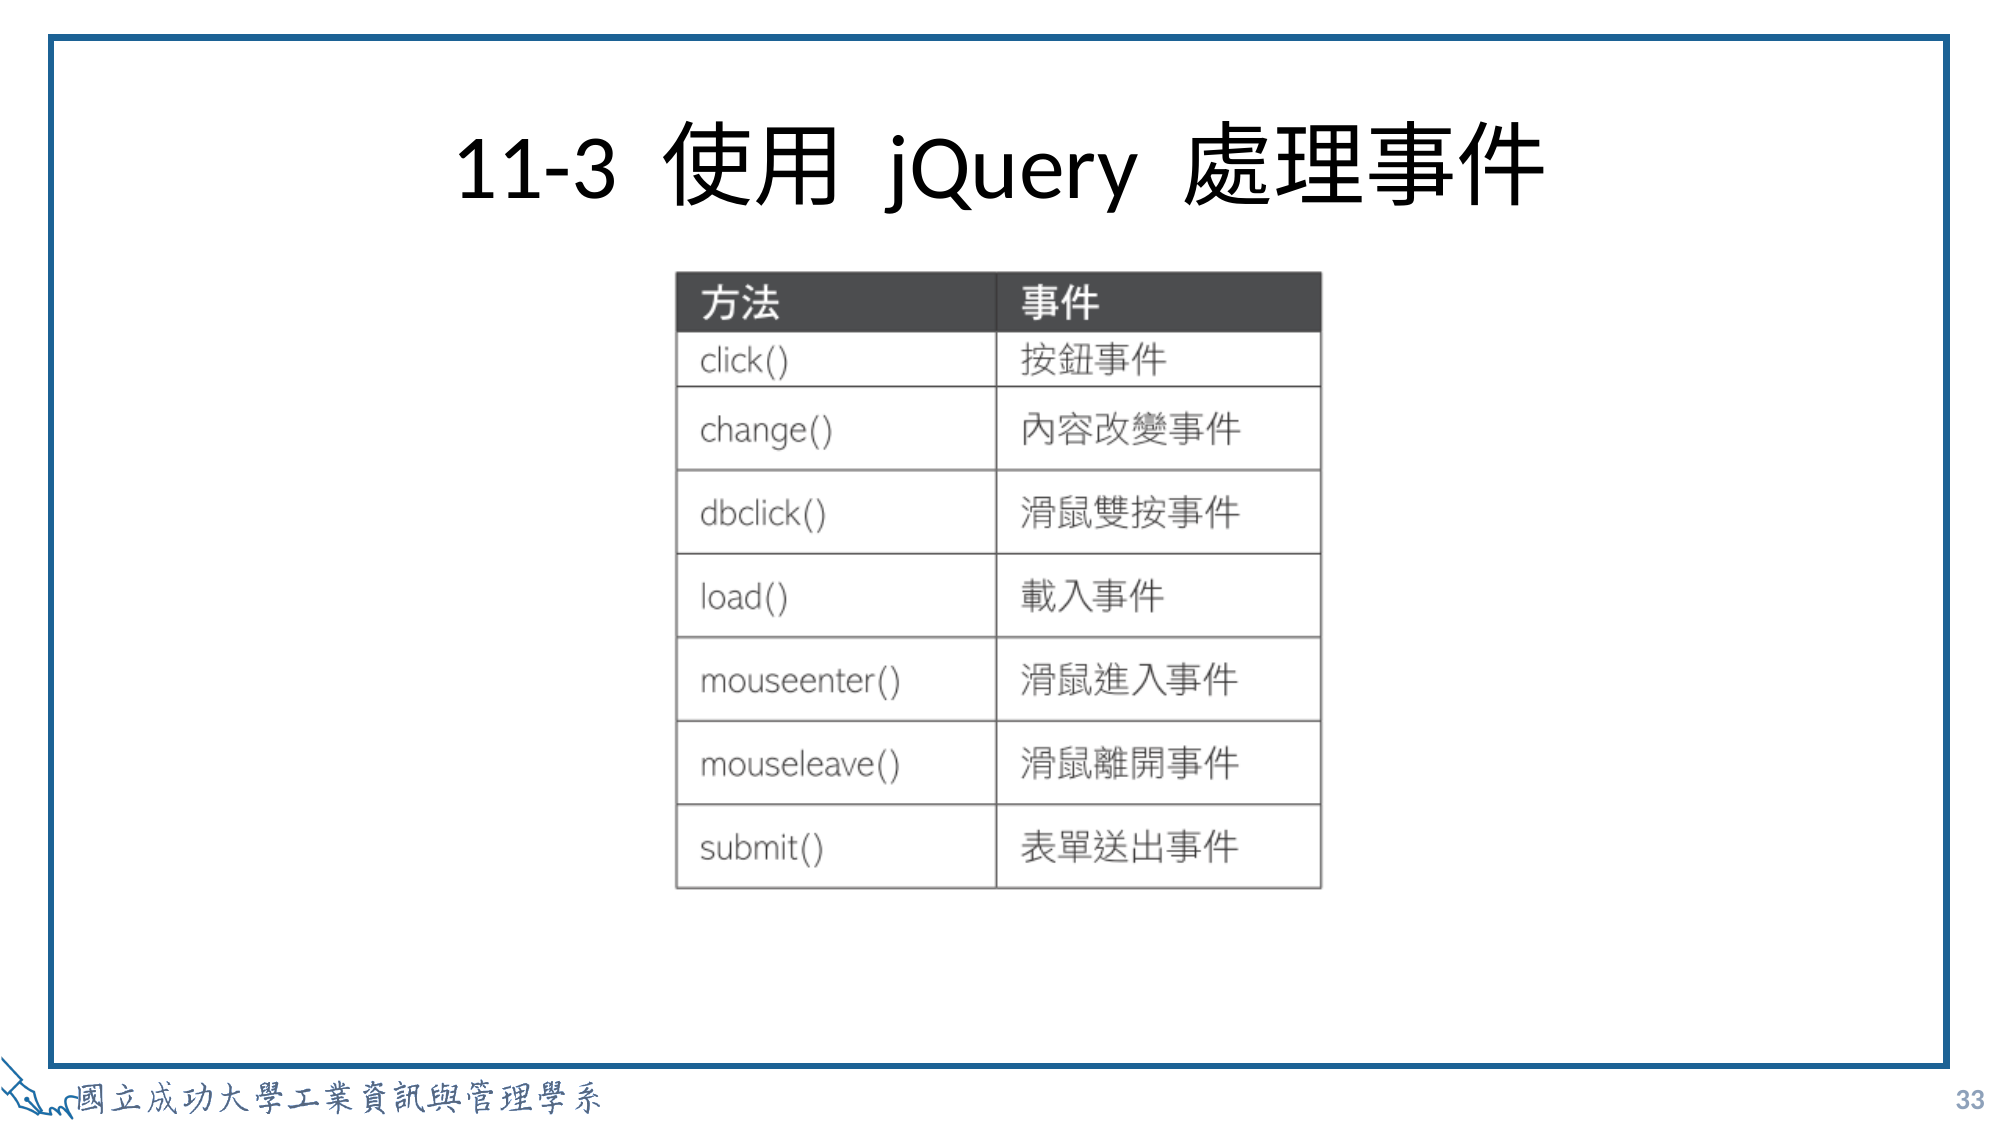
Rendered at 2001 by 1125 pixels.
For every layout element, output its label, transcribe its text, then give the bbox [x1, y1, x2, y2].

title 11-3 使用 jQuery 處理事件 [137, 59, 1863, 278]
slide_number 33 [1550, 1067, 2000, 1125]
picture [669, 267, 1328, 899]
picture [0, 1049, 80, 1125]
